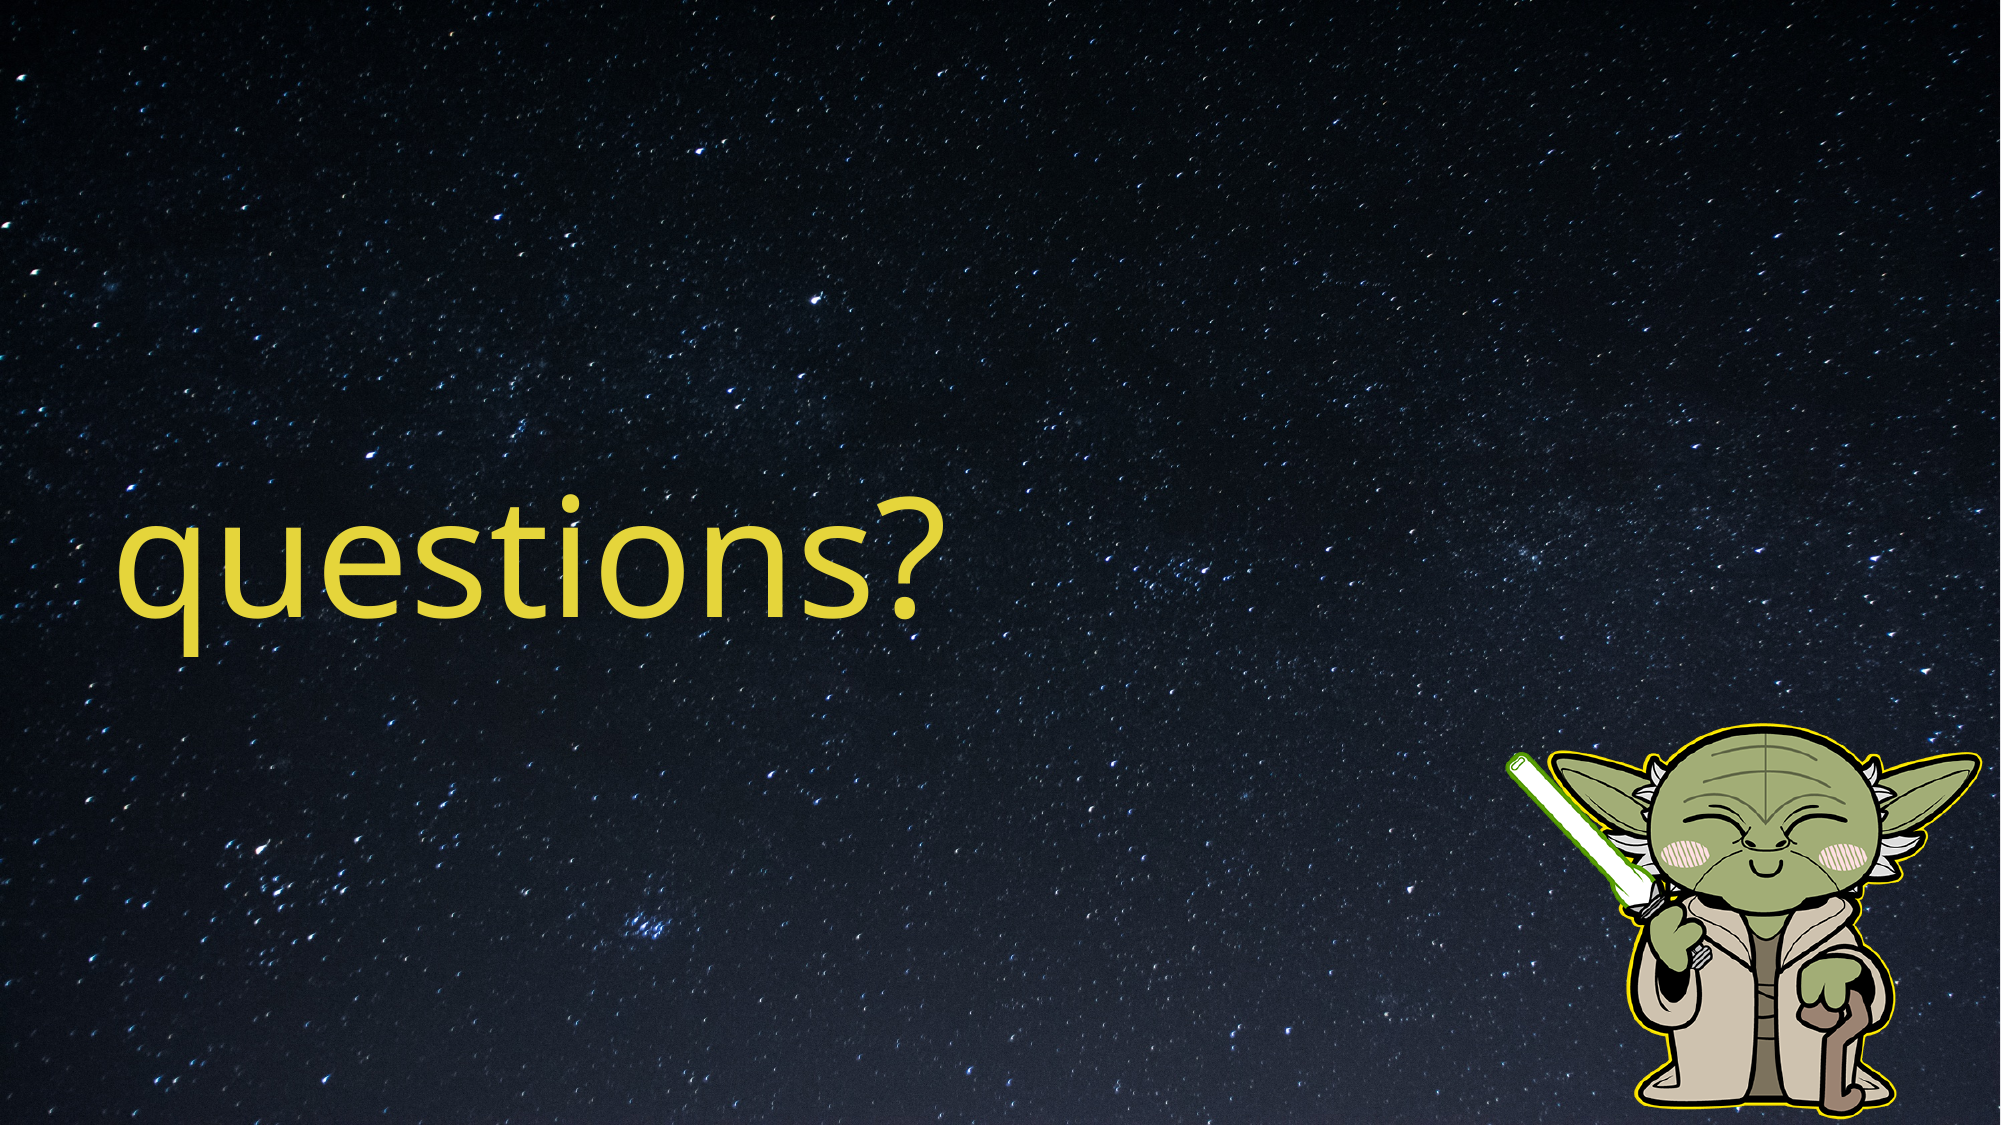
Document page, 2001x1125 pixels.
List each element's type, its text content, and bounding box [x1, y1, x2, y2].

picture [0, 0, 2001, 1125]
title questions? [95, 454, 1821, 672]
